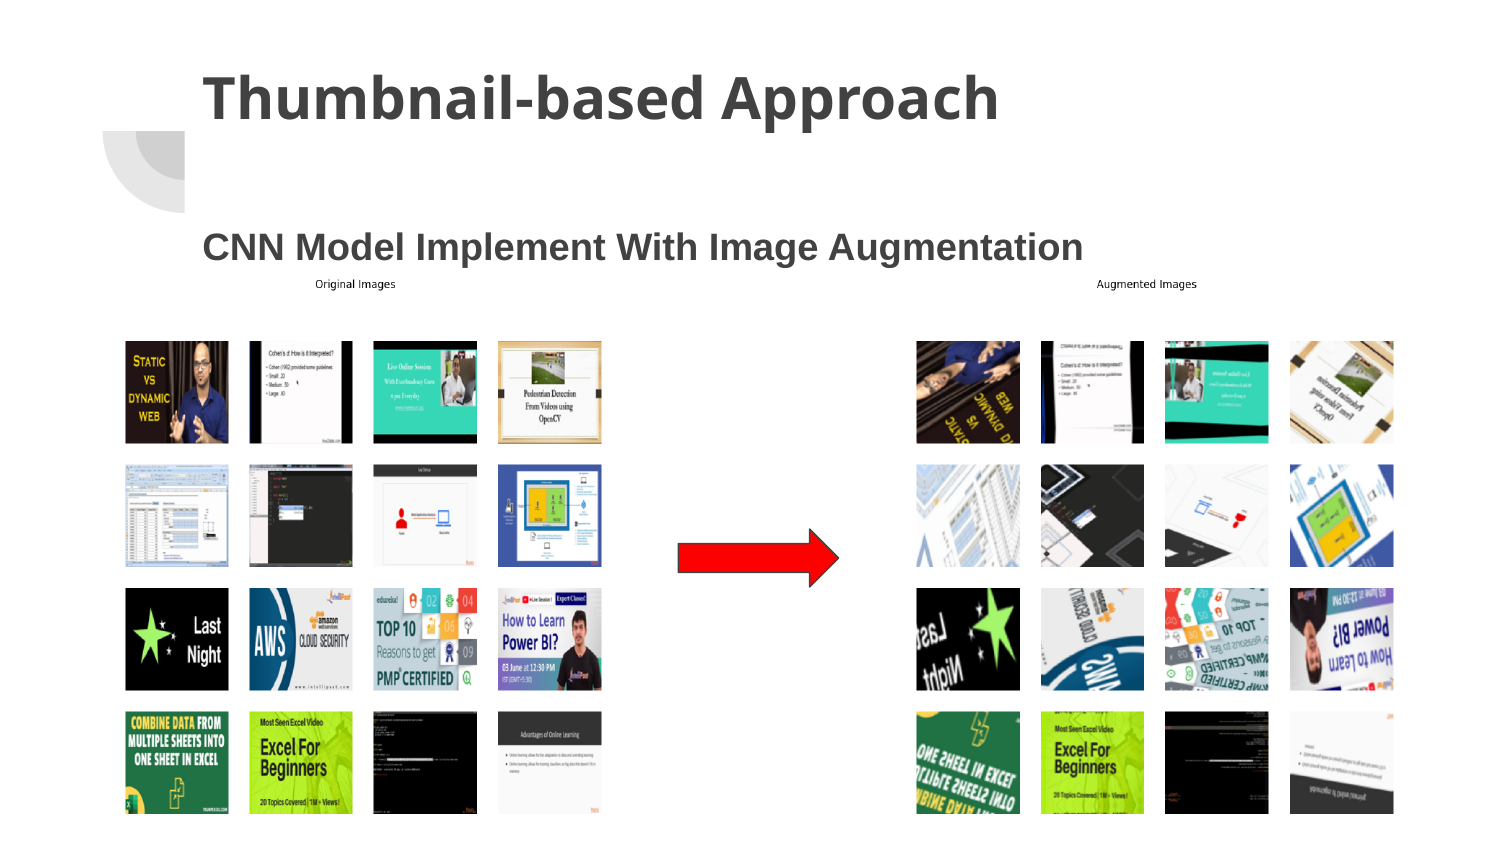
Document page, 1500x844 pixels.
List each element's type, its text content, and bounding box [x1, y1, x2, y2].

title Thumbnail-based Approach [187, 46, 1429, 166]
list CNN Model Implement With Image Augmentation [187, 185, 1249, 820]
text_box [678, 529, 839, 587]
picture [910, 273, 1398, 820]
picture [119, 273, 607, 820]
